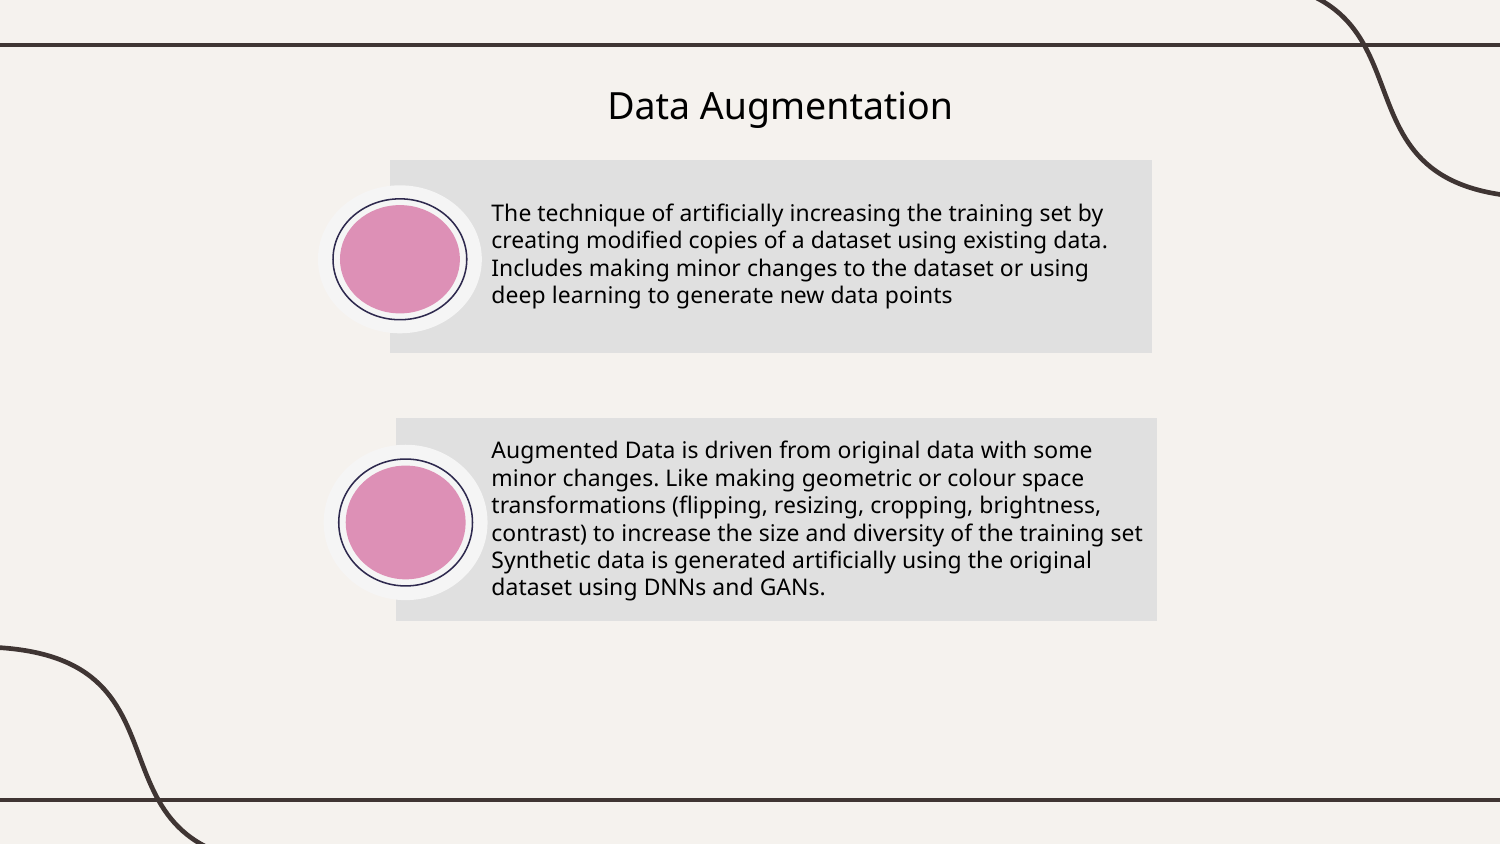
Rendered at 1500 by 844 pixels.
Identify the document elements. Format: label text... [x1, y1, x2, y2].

text_box Data Augmentation [582, 67, 1075, 143]
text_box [323, 418, 1163, 622]
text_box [317, 160, 1163, 354]
